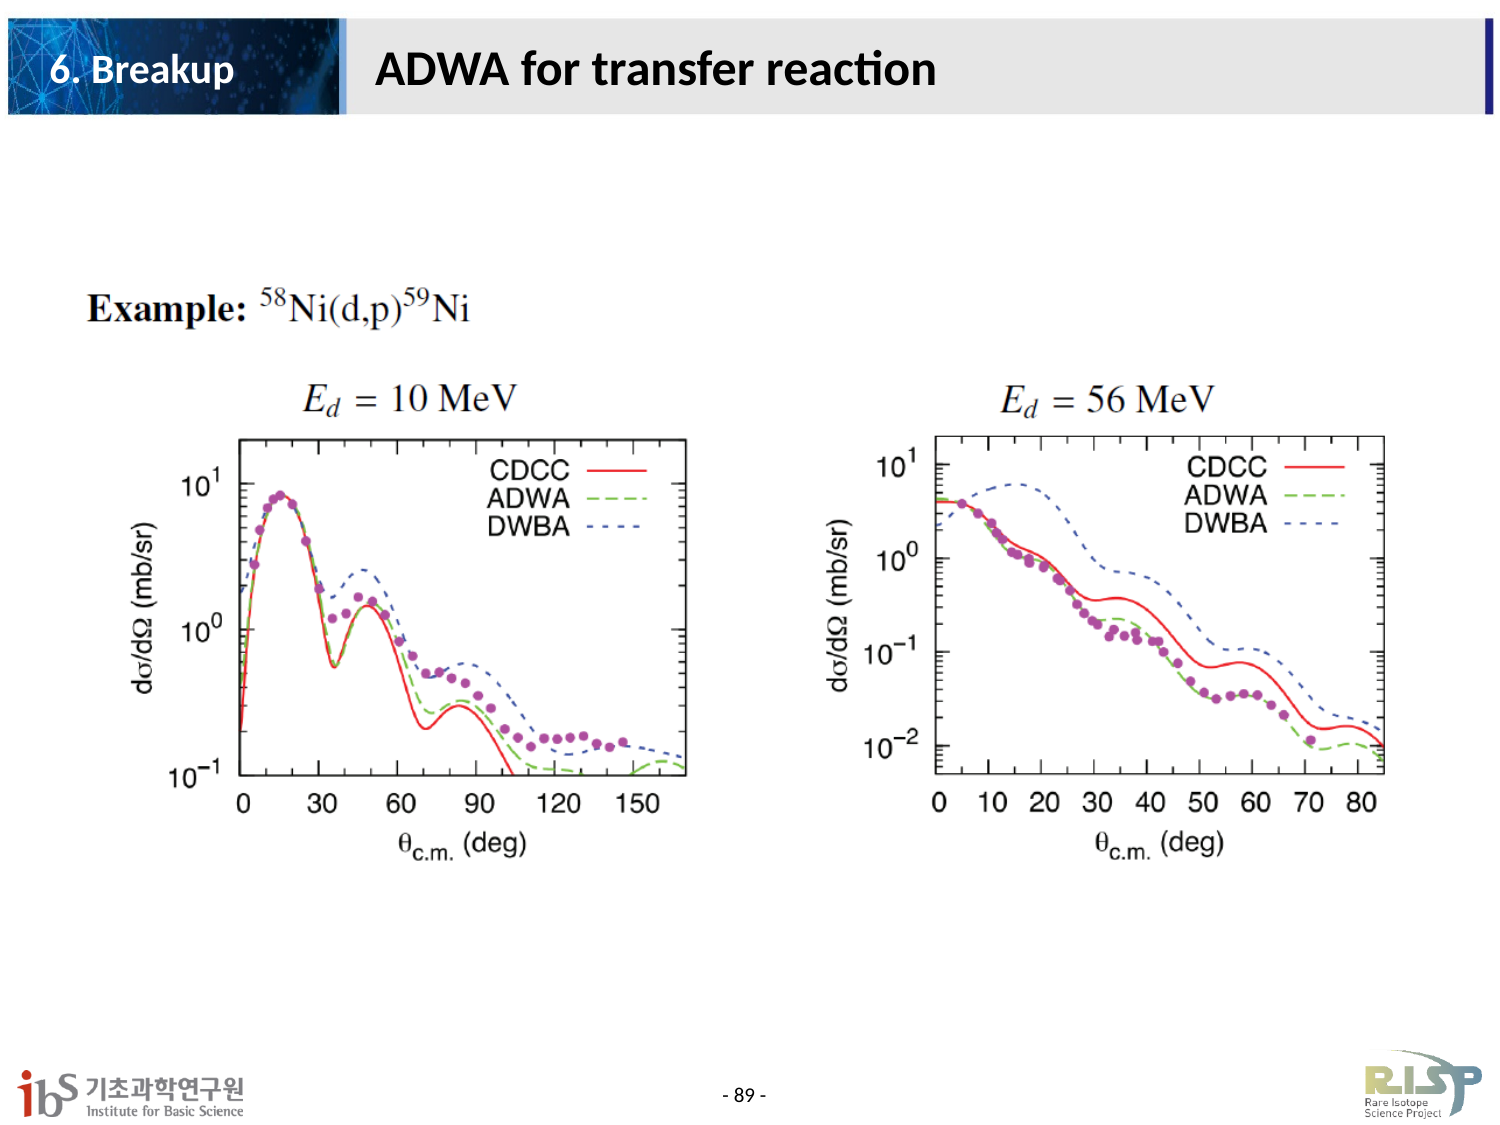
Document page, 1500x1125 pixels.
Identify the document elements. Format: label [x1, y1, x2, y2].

picture [17, 1070, 243, 1117]
picture [2, 10, 1500, 130]
picture [61, 249, 1421, 876]
picture [1364, 1049, 1482, 1119]
